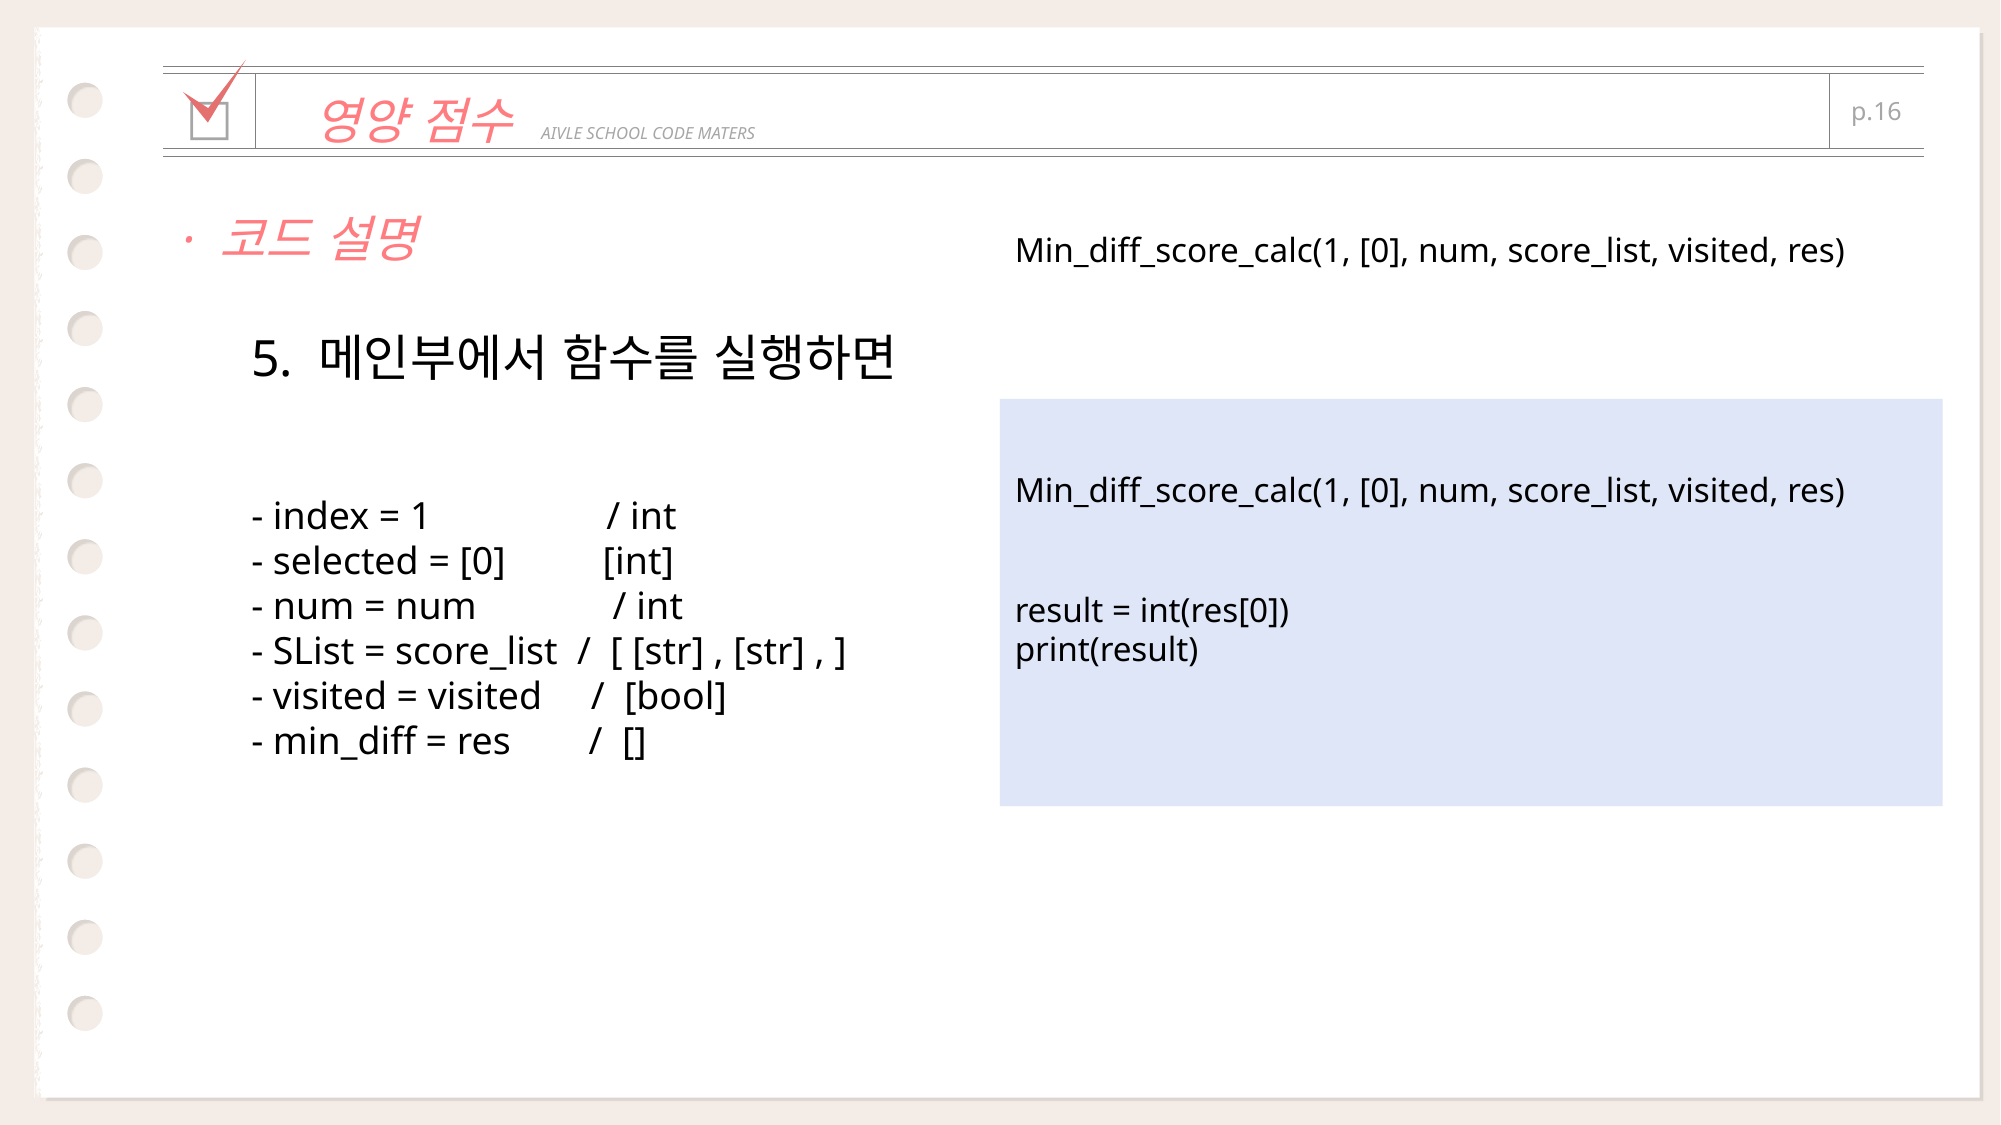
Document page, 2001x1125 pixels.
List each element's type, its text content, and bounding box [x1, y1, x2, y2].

table_cell [163, 149, 1924, 156]
table_cell □ [163, 74, 255, 148]
text_box · 코드 설명 [122, 200, 443, 276]
text_box Min_diff_score_calc(1, [0], num, score_list, visited, res) result = int(res[0]) print(result) [999, 398, 1944, 807]
text_box 5. 메인부에서 함수를 실행하면 - index = 1 / int - selected = [0] [int] - num = num / int - SList = score_list / [ [str] , [str] , ] - visited = visited / [bool] - min_diff = res / [] [192, 319, 1924, 860]
table_header [240, 67, 1924, 73]
text_box Min_diff_score_calc(1, [0], num, score_list, visited, res) [999, 221, 1946, 276]
text_box [32, 25, 1981, 1099]
table_cell 영양 점수 AIVLE SCHOOL CODE MATERS [256, 74, 1829, 148]
text_box [182, 59, 247, 125]
table_cell p.16 [1830, 74, 1924, 148]
table_header [163, 67, 238, 73]
